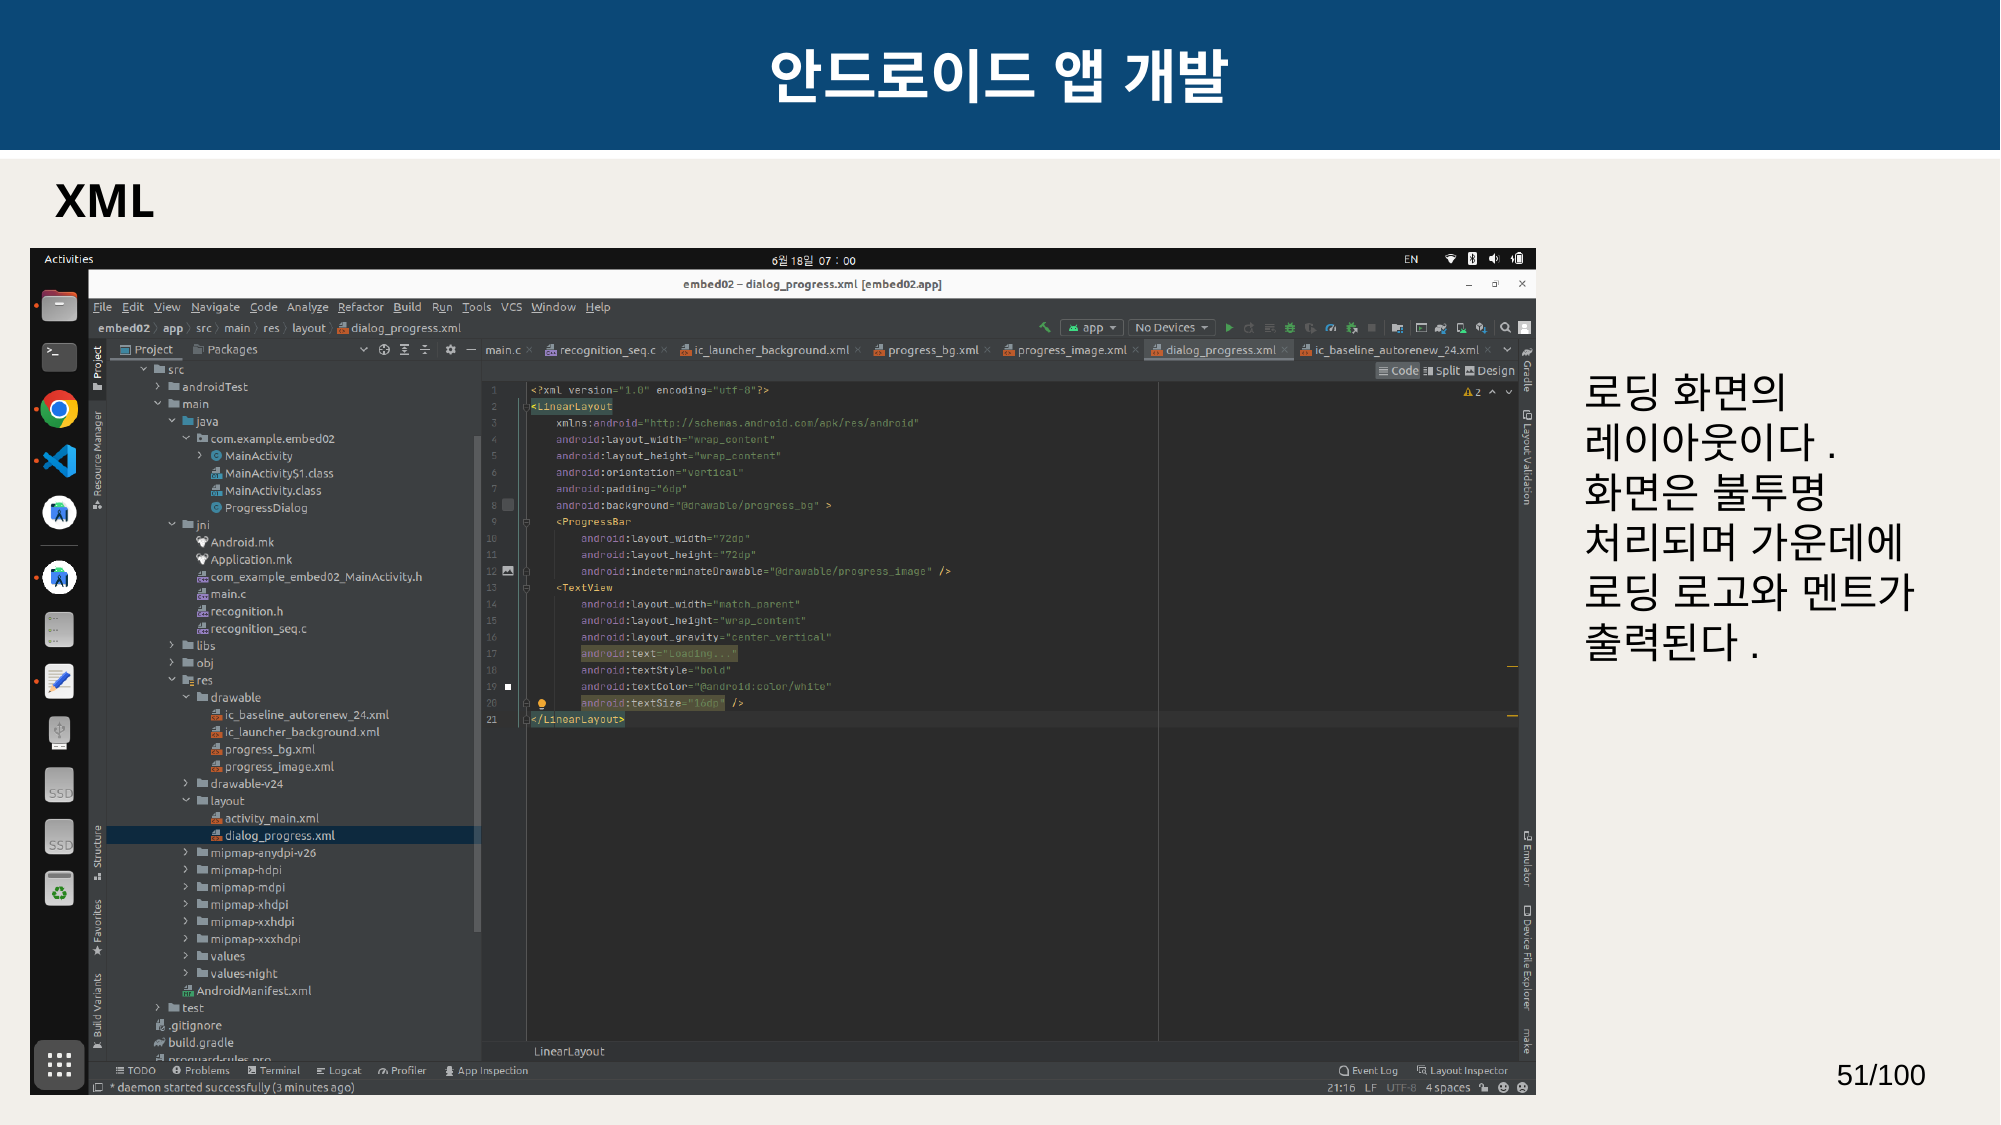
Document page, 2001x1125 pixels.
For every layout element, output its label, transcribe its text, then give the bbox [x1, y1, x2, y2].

text_box XML [40, 163, 730, 234]
text_box 안드로이드 앱 개발 [0, 0, 2000, 150]
picture [29, 248, 1536, 1096]
text_box 로딩 화면의 레이아웃이다. 화면은 불투명 처리되며 가운데에 로딩 로고와 멘트가 출력된다. [1570, 359, 1983, 675]
